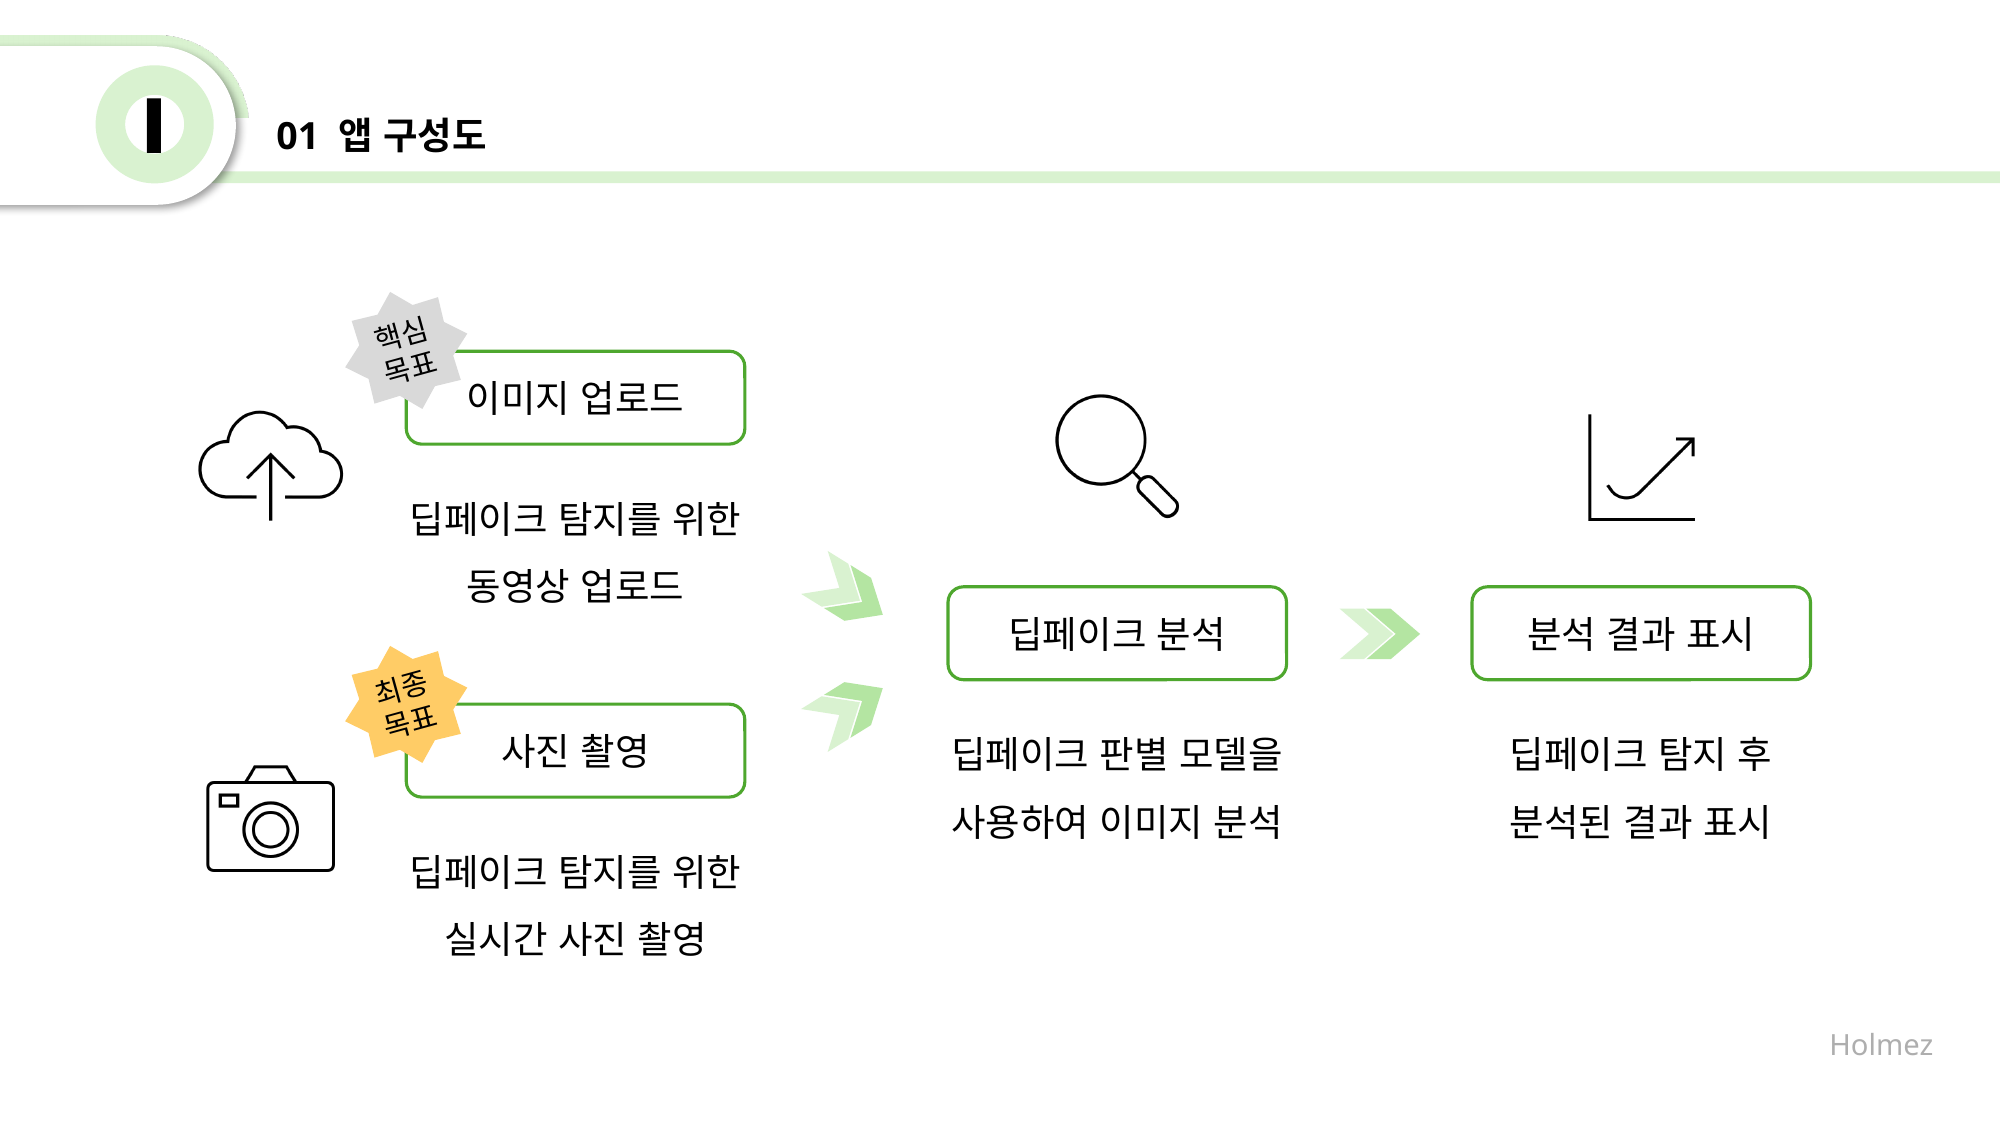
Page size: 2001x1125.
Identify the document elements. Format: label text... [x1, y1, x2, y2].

text_box Holmez [1814, 980, 2000, 1070]
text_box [194, 350, 798, 629]
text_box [807, 567, 890, 736]
text_box 최종 목표 [349, 643, 470, 703]
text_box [1419, 391, 1863, 865]
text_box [895, 380, 1339, 865]
text_box 핵심 목표 [349, 289, 470, 350]
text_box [0, 35, 2000, 206]
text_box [194, 703, 798, 982]
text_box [1339, 608, 1421, 660]
